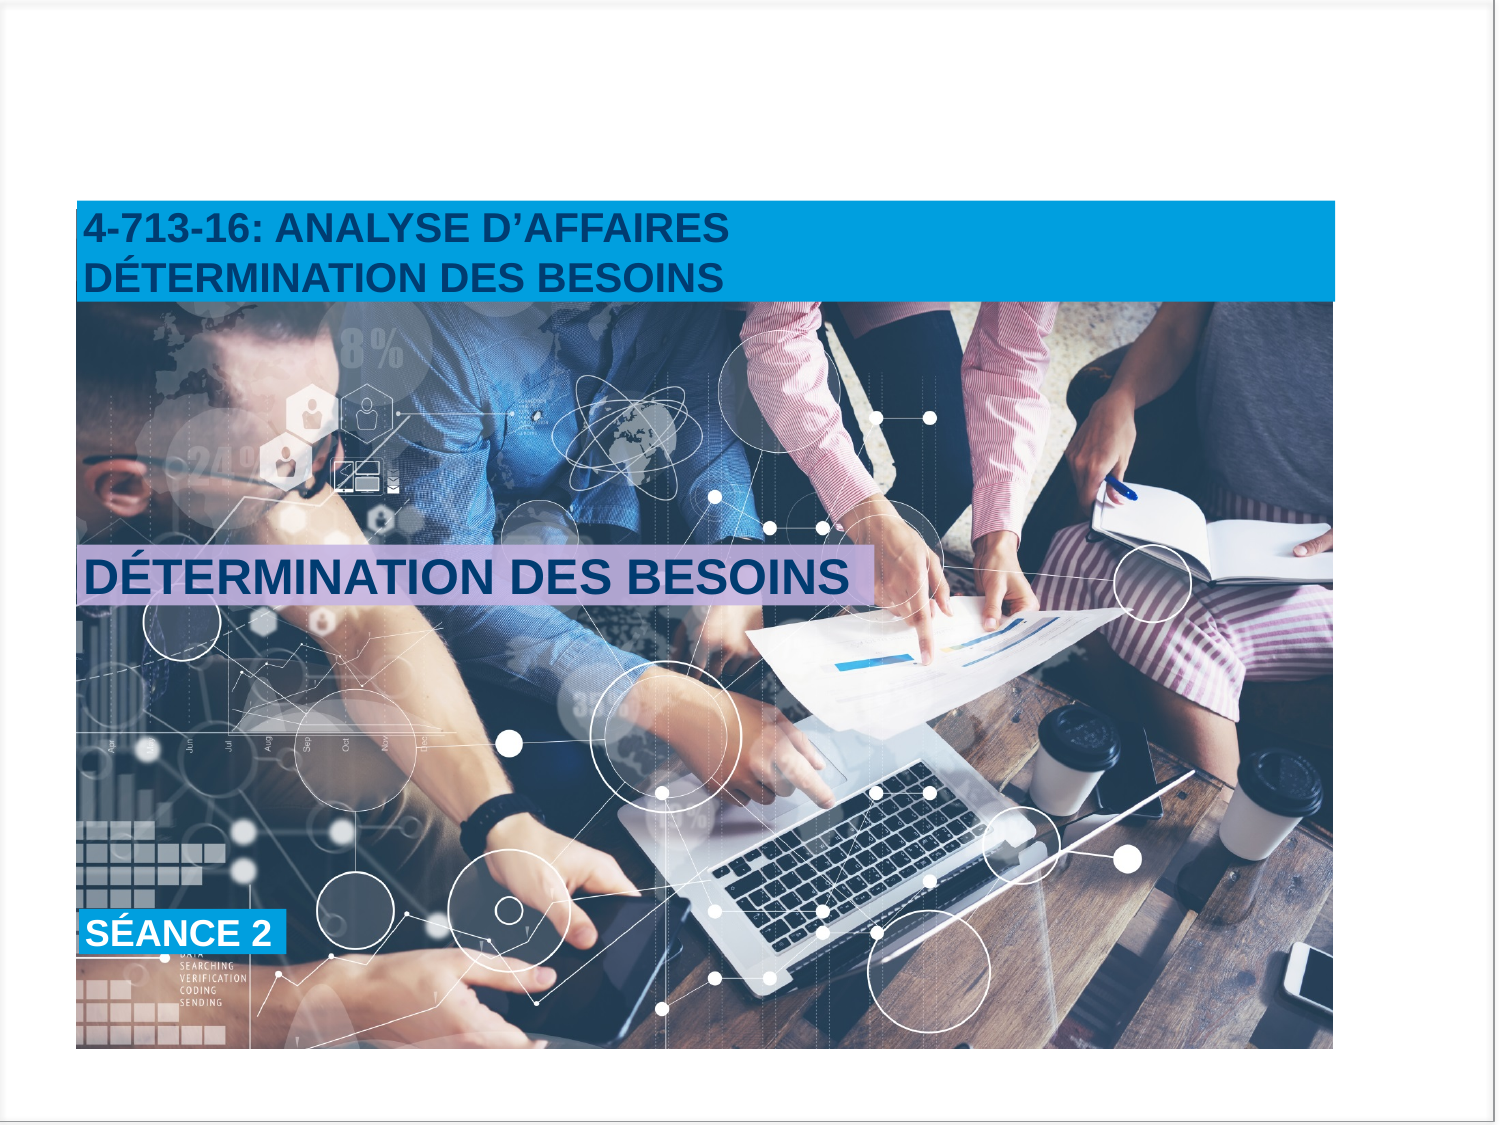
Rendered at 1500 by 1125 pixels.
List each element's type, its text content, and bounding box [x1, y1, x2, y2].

list Séance 2 [79, 908, 287, 955]
list Détermination des besoins [77, 544, 875, 606]
picture [76, 302, 1333, 1049]
list 4-713-16: Analyse D’affaires Détermination des besoins [77, 200, 1336, 302]
